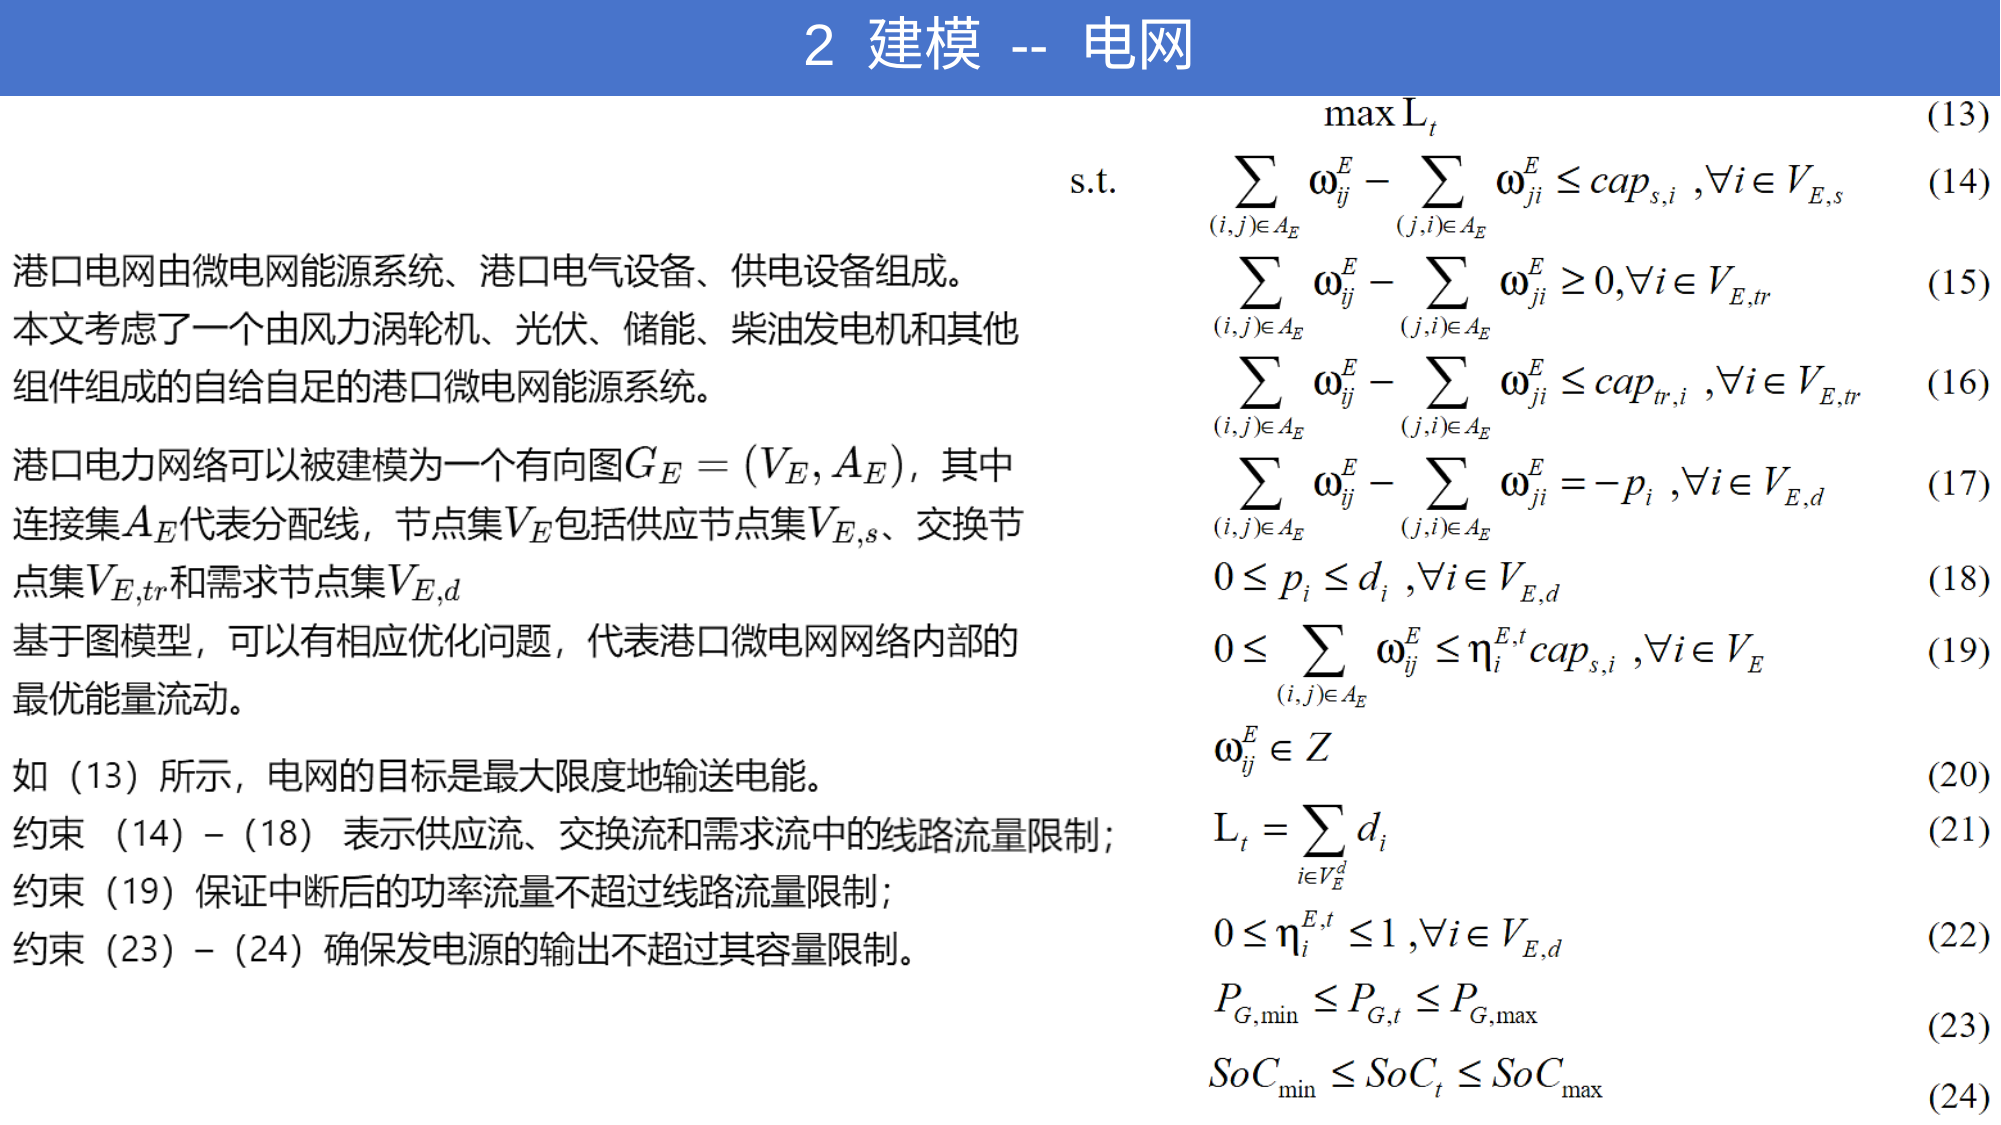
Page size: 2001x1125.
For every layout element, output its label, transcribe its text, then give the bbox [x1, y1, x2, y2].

text_box 2 建模 -- 电网 [0, 0, 2000, 96]
picture [0, 92, 2000, 1123]
